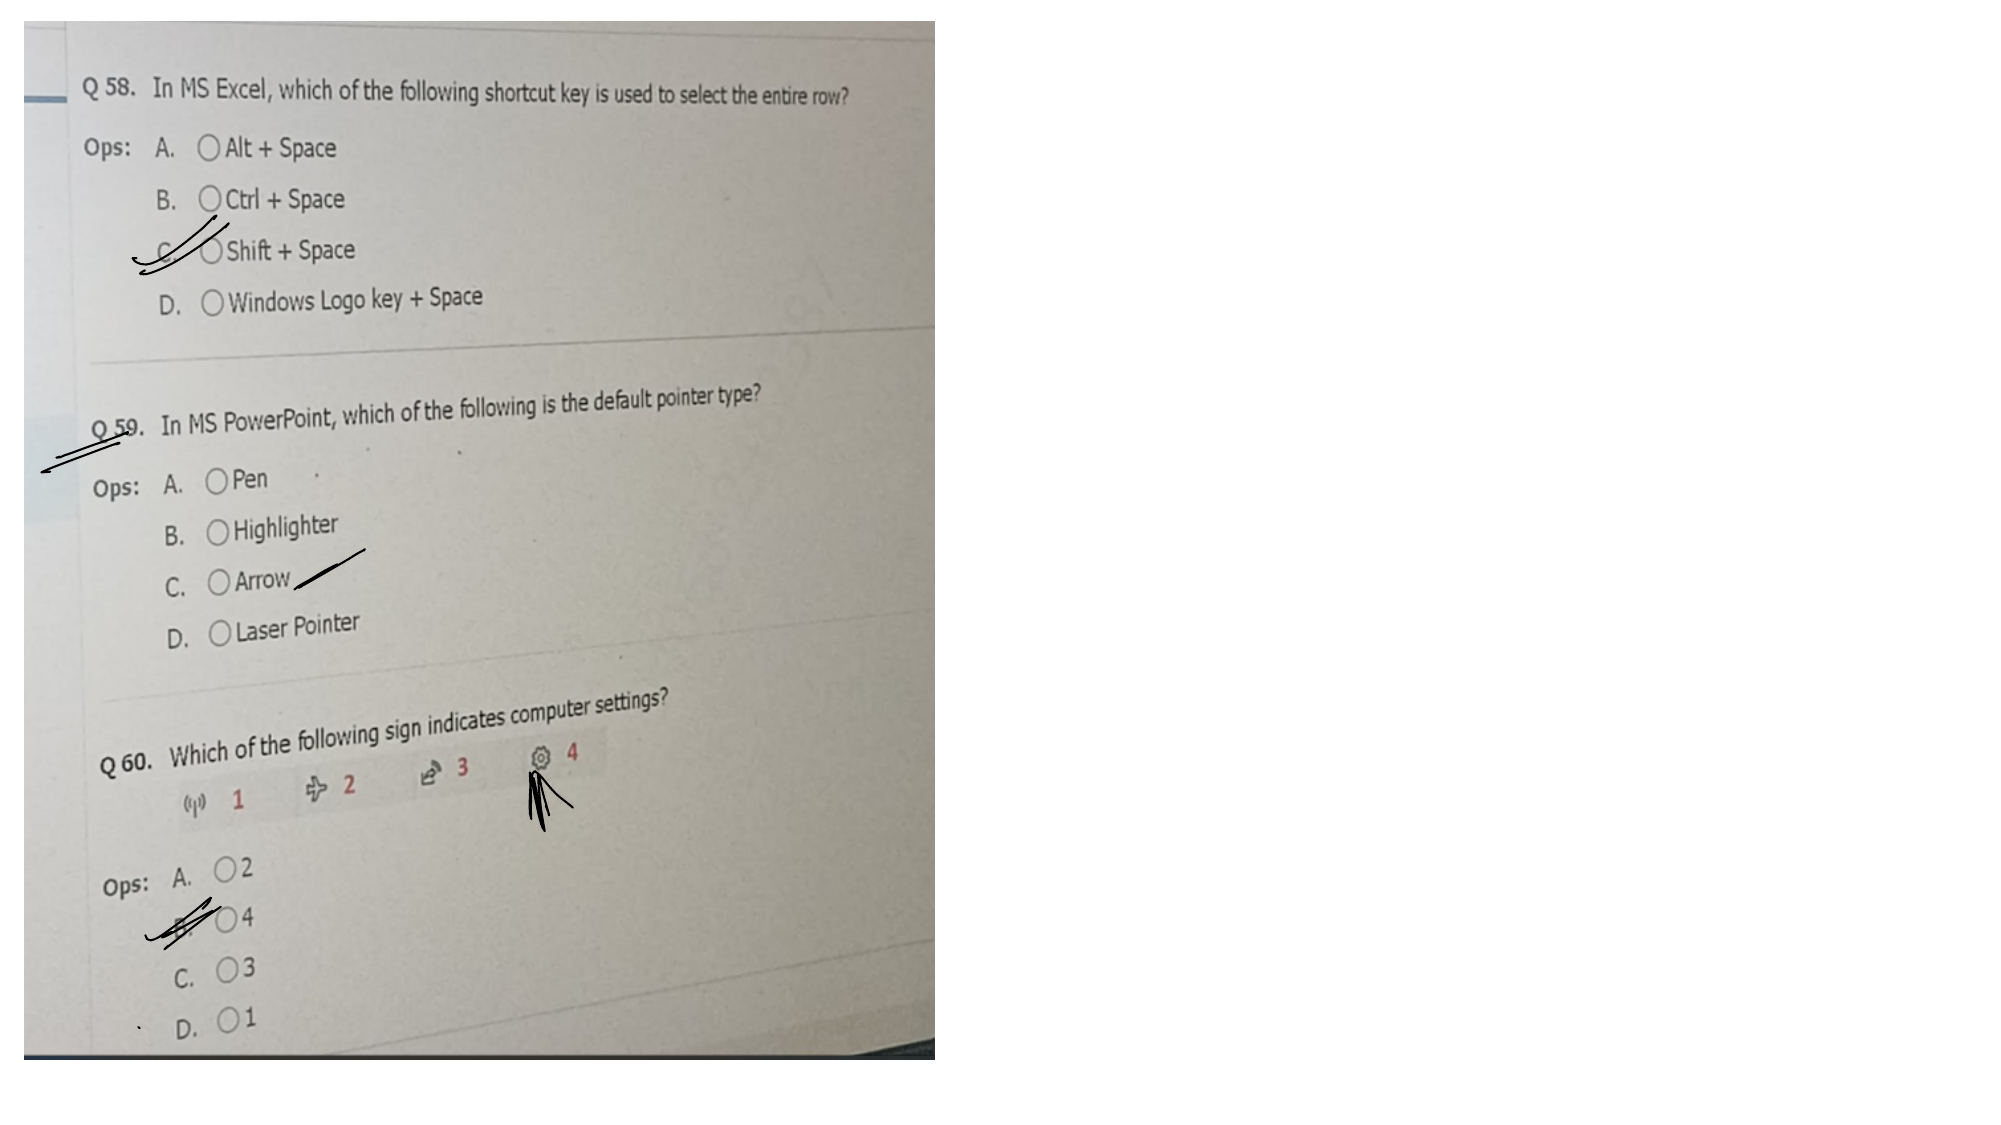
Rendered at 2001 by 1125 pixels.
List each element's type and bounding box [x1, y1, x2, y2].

picture [24, 21, 935, 1060]
